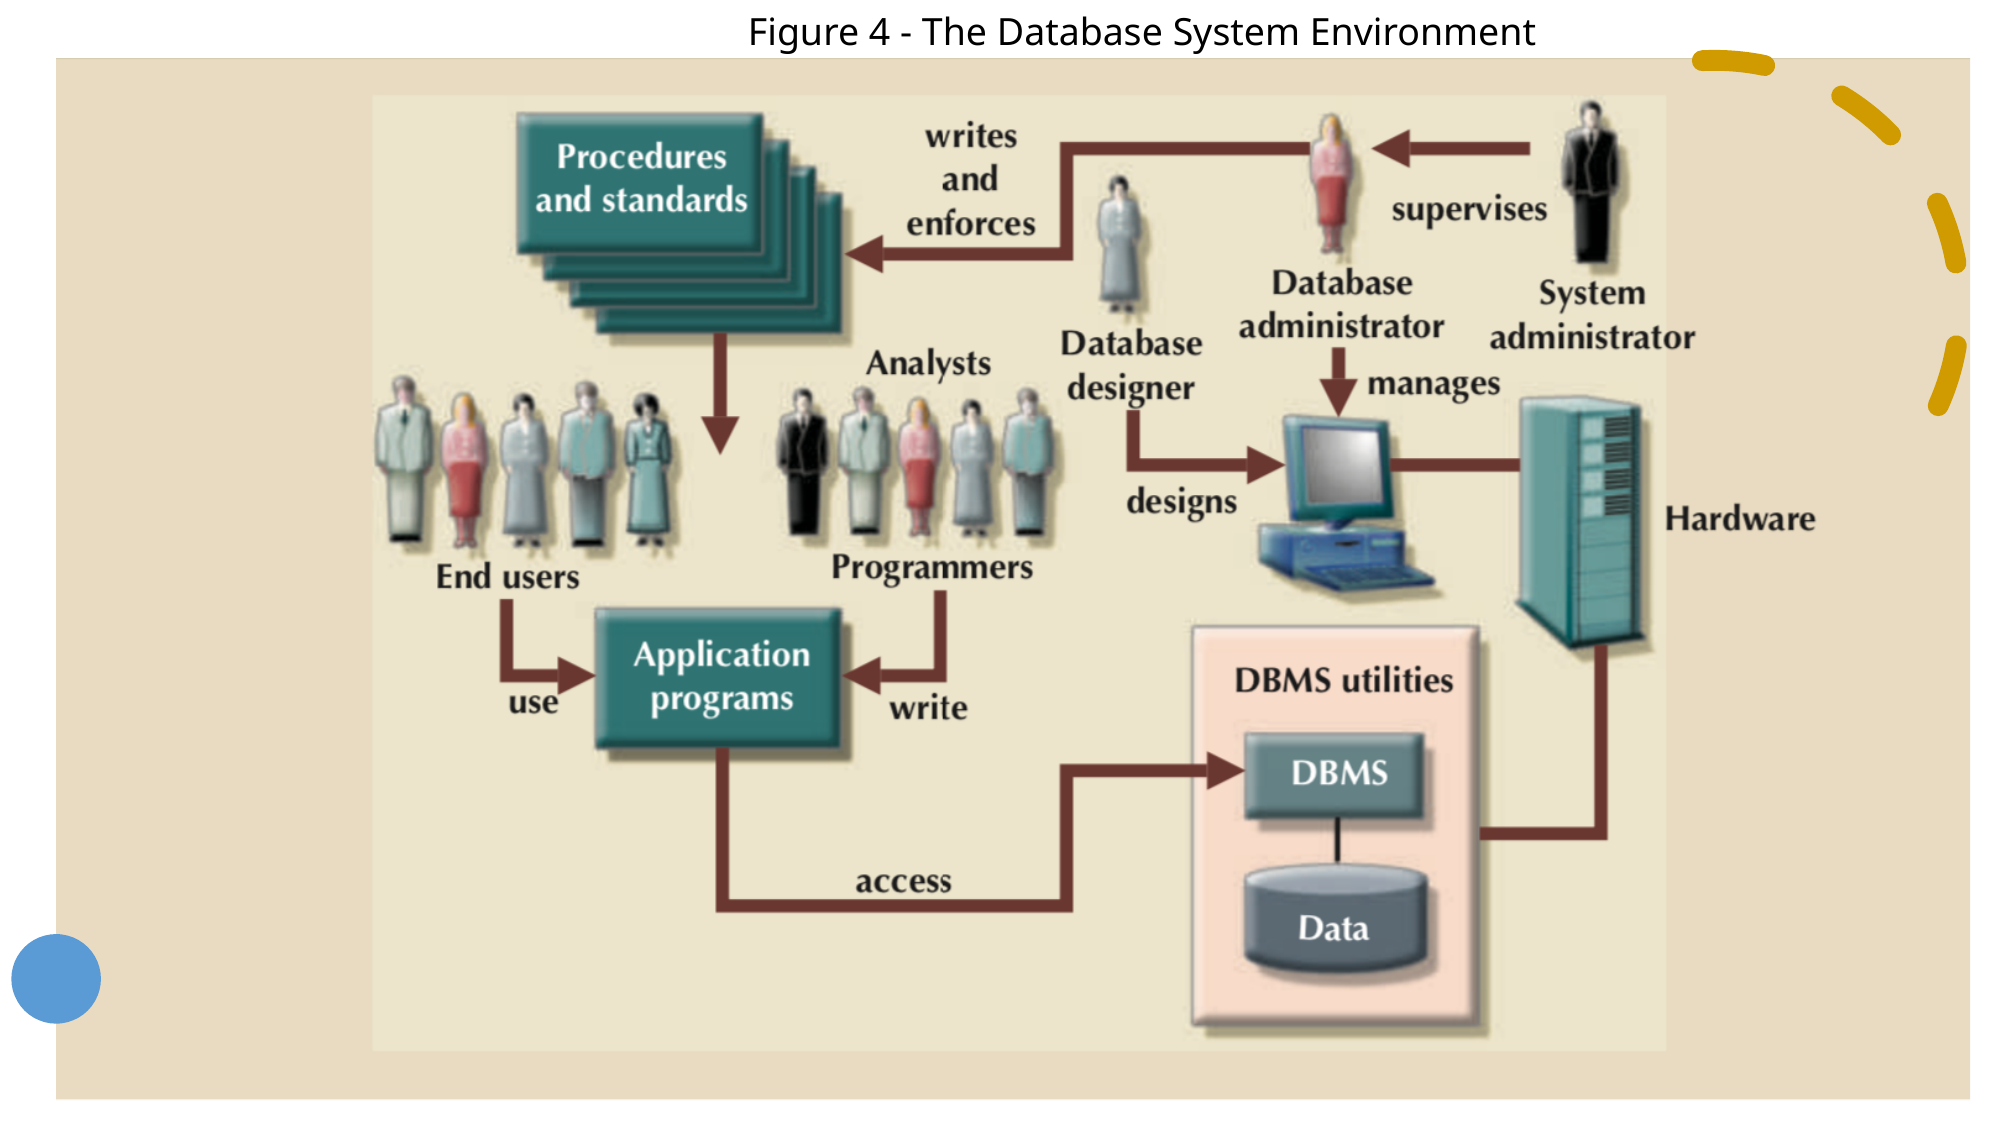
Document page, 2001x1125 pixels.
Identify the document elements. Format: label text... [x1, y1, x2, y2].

text_box [0, 0, 2000, 1125]
text_box Figure 4 - The Database System Environment [572, 1, 1722, 58]
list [56, 58, 1971, 1108]
text_box [10, 933, 56, 1025]
